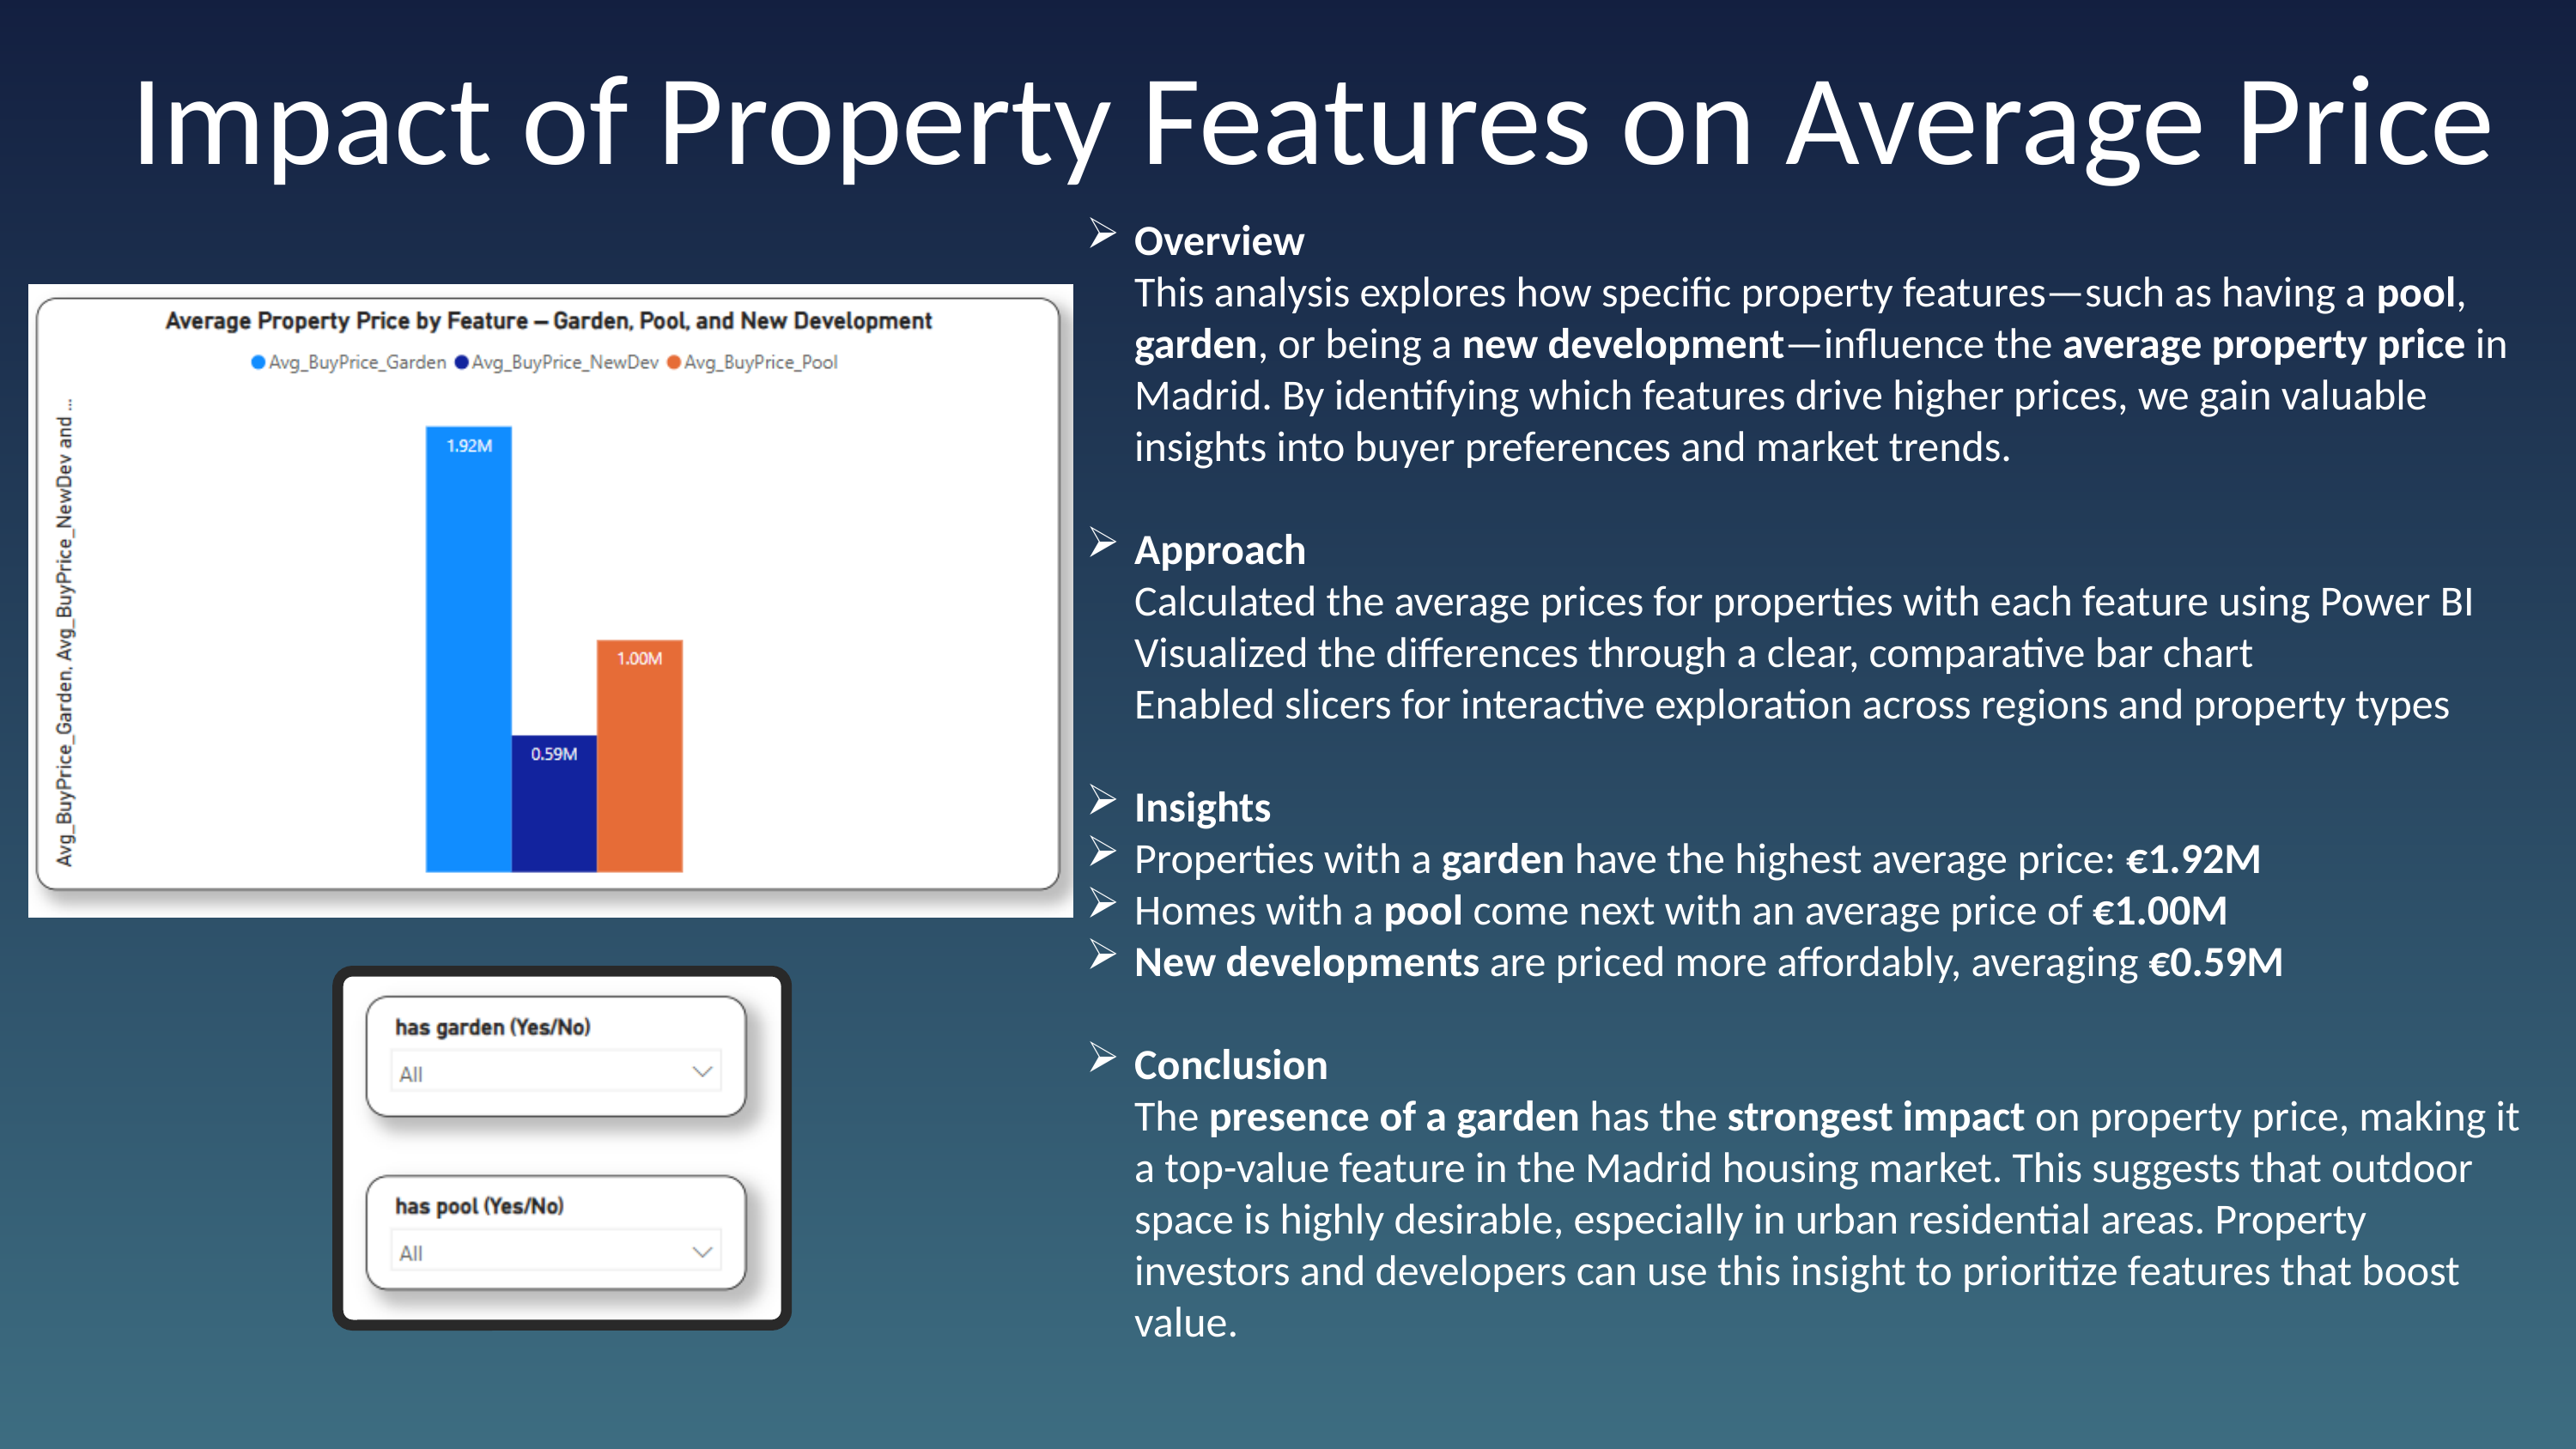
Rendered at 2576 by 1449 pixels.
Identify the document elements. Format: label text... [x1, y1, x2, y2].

text_box Overview This analysis explores how specific property features—such as having a pool, garden, or being a new development—influence the average property price in Madrid. By identifying which features drive higher prices, we gain valuable insights into buyer preferences and market trends. Approach Calculated the average prices for properties with each feature using Power BI Visualized the differences through a clear, comparative bar chart Enabled slicers for interactive exploration across regions and property types Insights Properties with a garden have the highest average price: €1.92M Homes with a pool come next with an average price of €1.00M New developments are priced more affordably, averaging €0.59M Conclusion The presence of a garden has the strongest impact on property price, making it a top-value feature in the Madrid housing market. This suggests that outdoor space is highly desirable, especially in urban residential areas. Property investors and developers can use this insight to prioritize features that boost value. [1072, 205, 2540, 1352]
picture [337, 970, 787, 1325]
text_box Impact of Property Features on Average Price [118, 29, 2576, 197]
picture [28, 283, 1074, 918]
